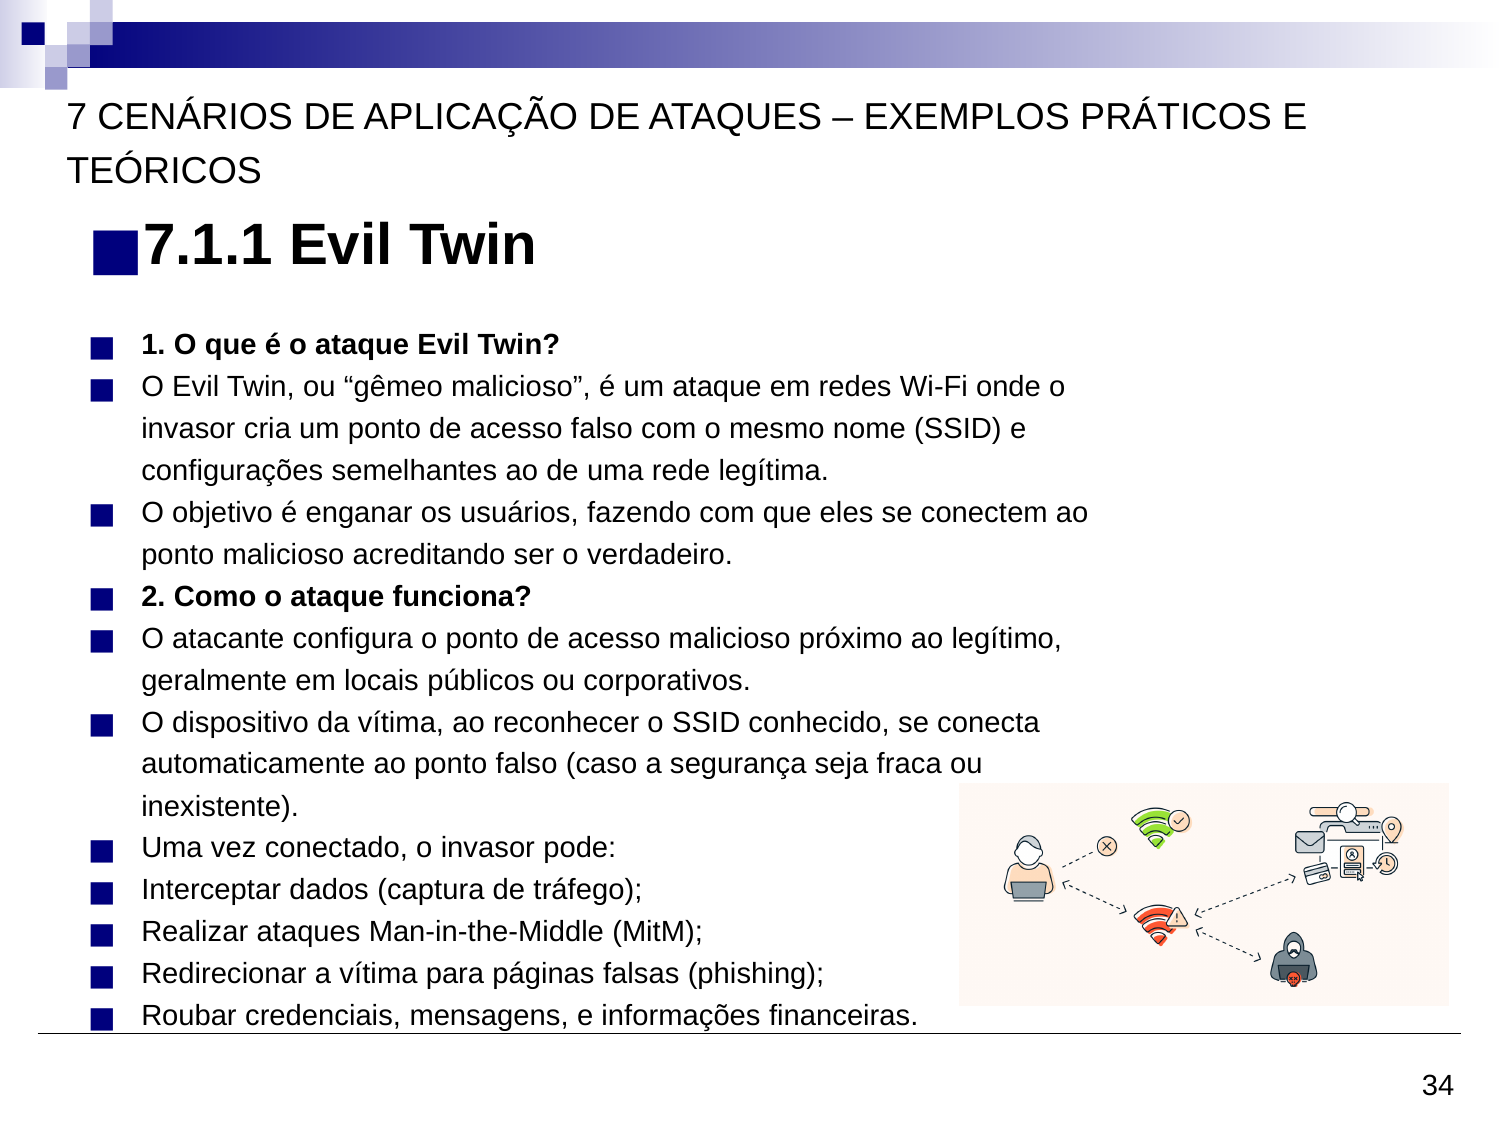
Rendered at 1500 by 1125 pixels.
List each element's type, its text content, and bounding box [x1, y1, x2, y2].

picture [959, 783, 1449, 1007]
list 7.1.1 Evil Twin 1. O que é o ataque Evil Twin? O Evil Twin, ou “gêmeo malicioso”, é um ataque em redes Wi-Fi onde o invasor cria um ponto de acesso falso com o mesmo nome (SSID) e configurações semelhantes ao de uma rede legítima. O objetivo é enganar os usuários, fazendo com que eles se conectem ao ponto malicioso acreditando ser o verdadeiro. 2. Como o ataque funciona? O atacante configura o ponto de acesso malicioso próximo ao legítimo, geralmente em locais públicos ou corporativos. O dispositivo da vítima, ao reconhecer o SSID conhecido, se conecta automaticamente ao ponto falso (caso a segurança seja fraca ou inexistente). Uma vez conectado, o invasor pode: Interceptar dados (captura de tráfego); Realizar ataques Man-in-the-Middle (MitM); Redirecionar a vítima para páginas falsas (phishing); Roubar credenciais, mensagens, e informações financeiras. [51, 185, 1128, 1029]
title 7 CENÁRIOS DE APLICAÇÃO DE ATAQUES – EXEMPLOS PRÁTICOS E TEÓRICOS [51, 54, 1449, 220]
text_box [725, 537, 1128, 940]
